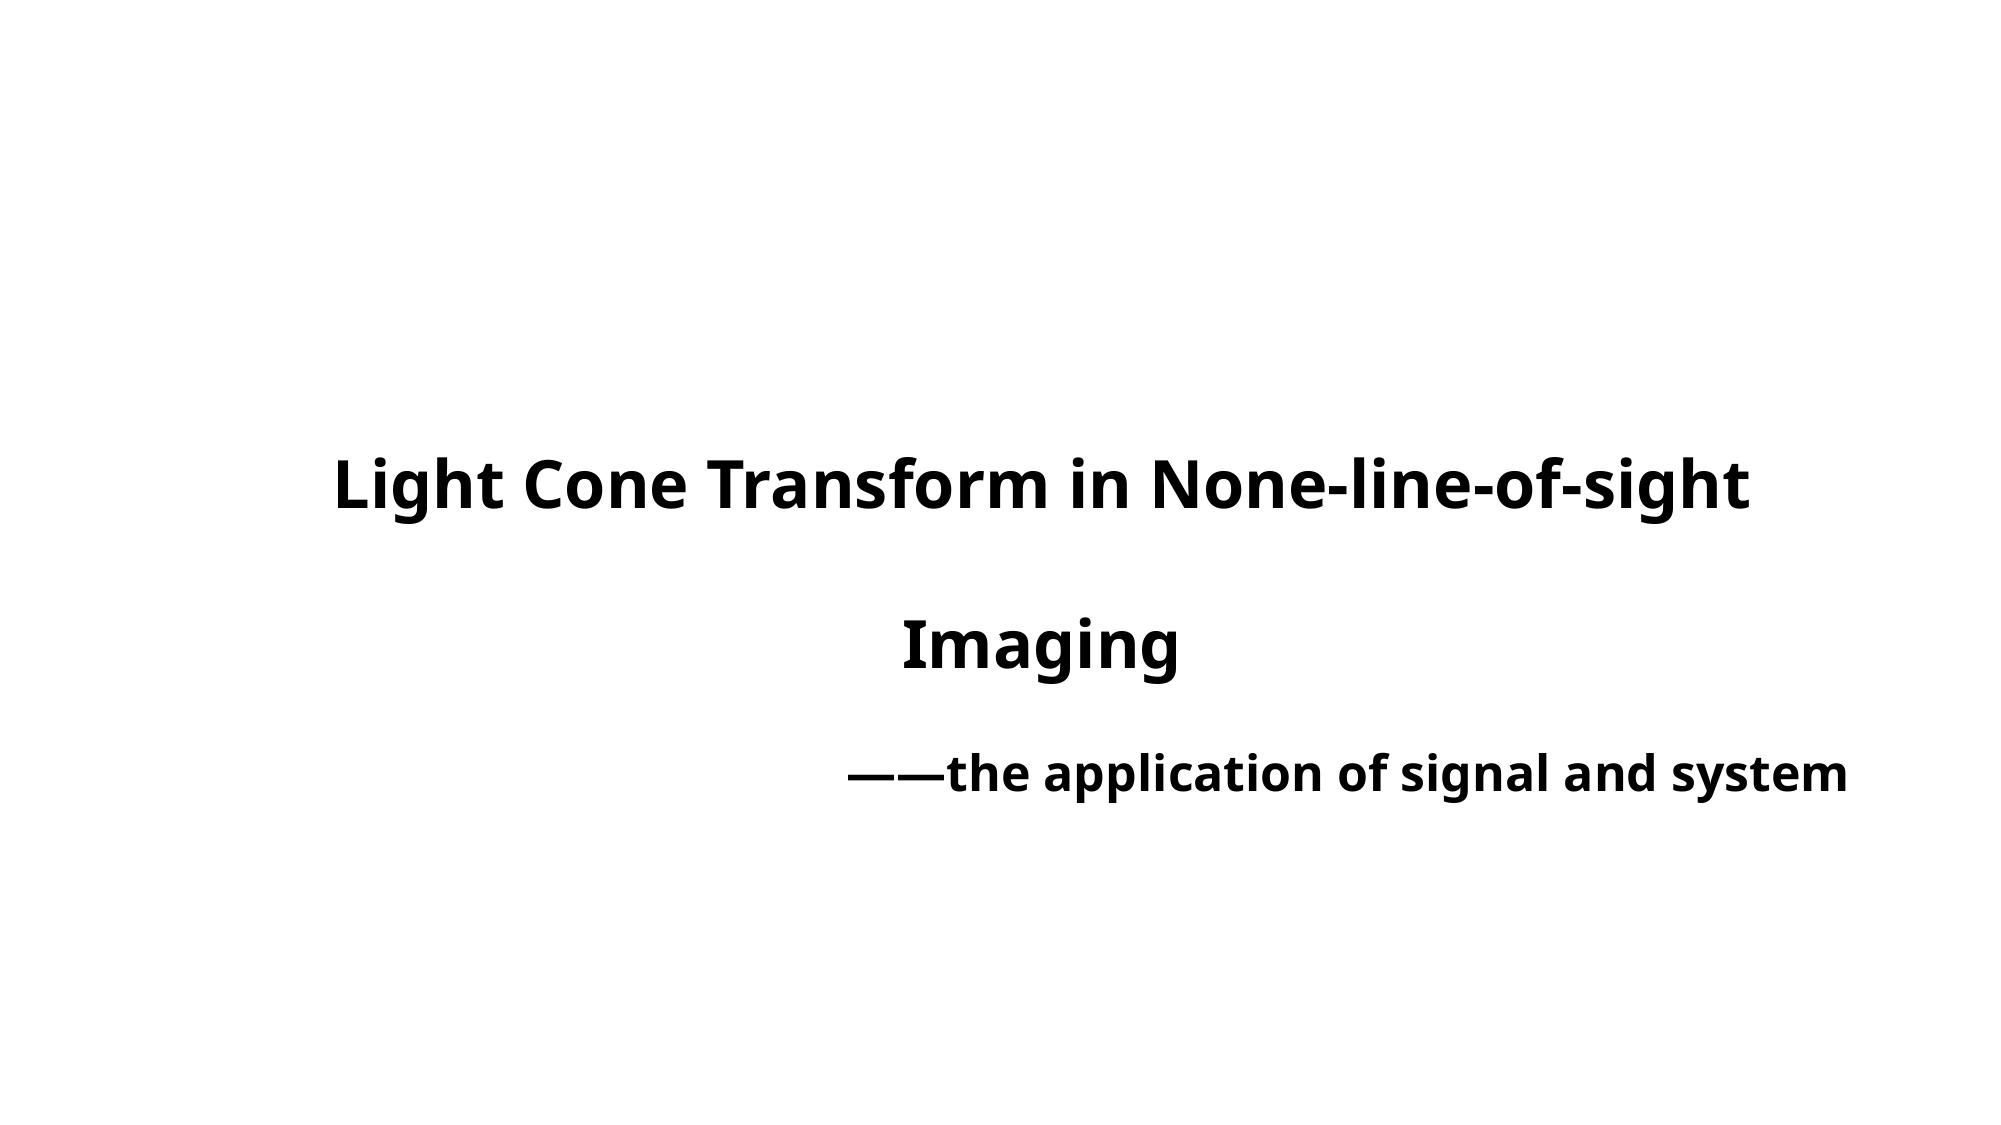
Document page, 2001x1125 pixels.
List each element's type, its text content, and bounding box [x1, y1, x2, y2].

text_box Light Cone Transform in None-line-of-sight Imaging ——the application of signal and system [219, 354, 1865, 809]
